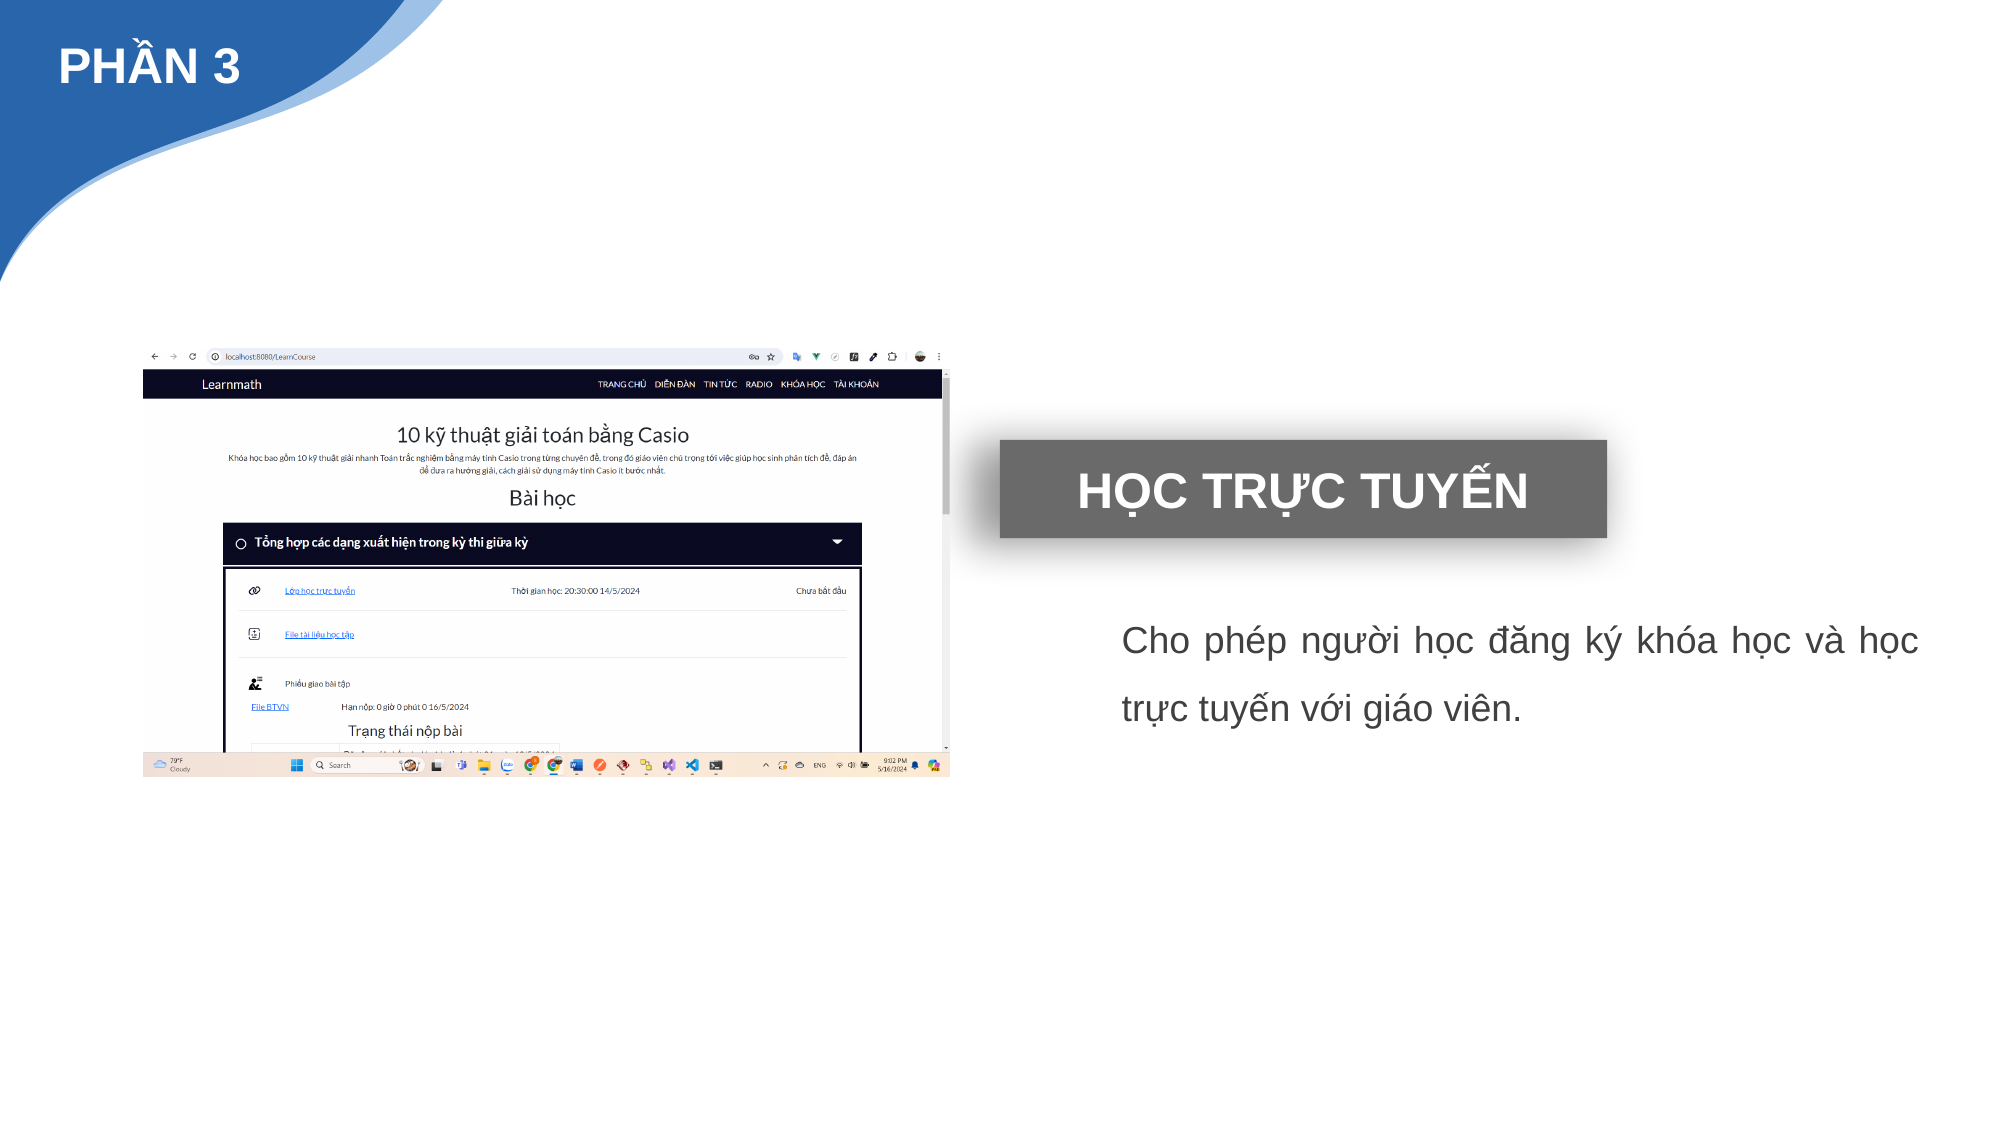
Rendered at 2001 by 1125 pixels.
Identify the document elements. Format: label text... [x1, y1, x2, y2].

text_box HỌC TRỰC TUYẾN [999, 439, 1608, 539]
text_box Cho phép người học đăng ký khóa học và học trực tuyến với giáo viên. [1106, 586, 1934, 737]
picture [143, 348, 950, 777]
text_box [0, 0, 443, 297]
